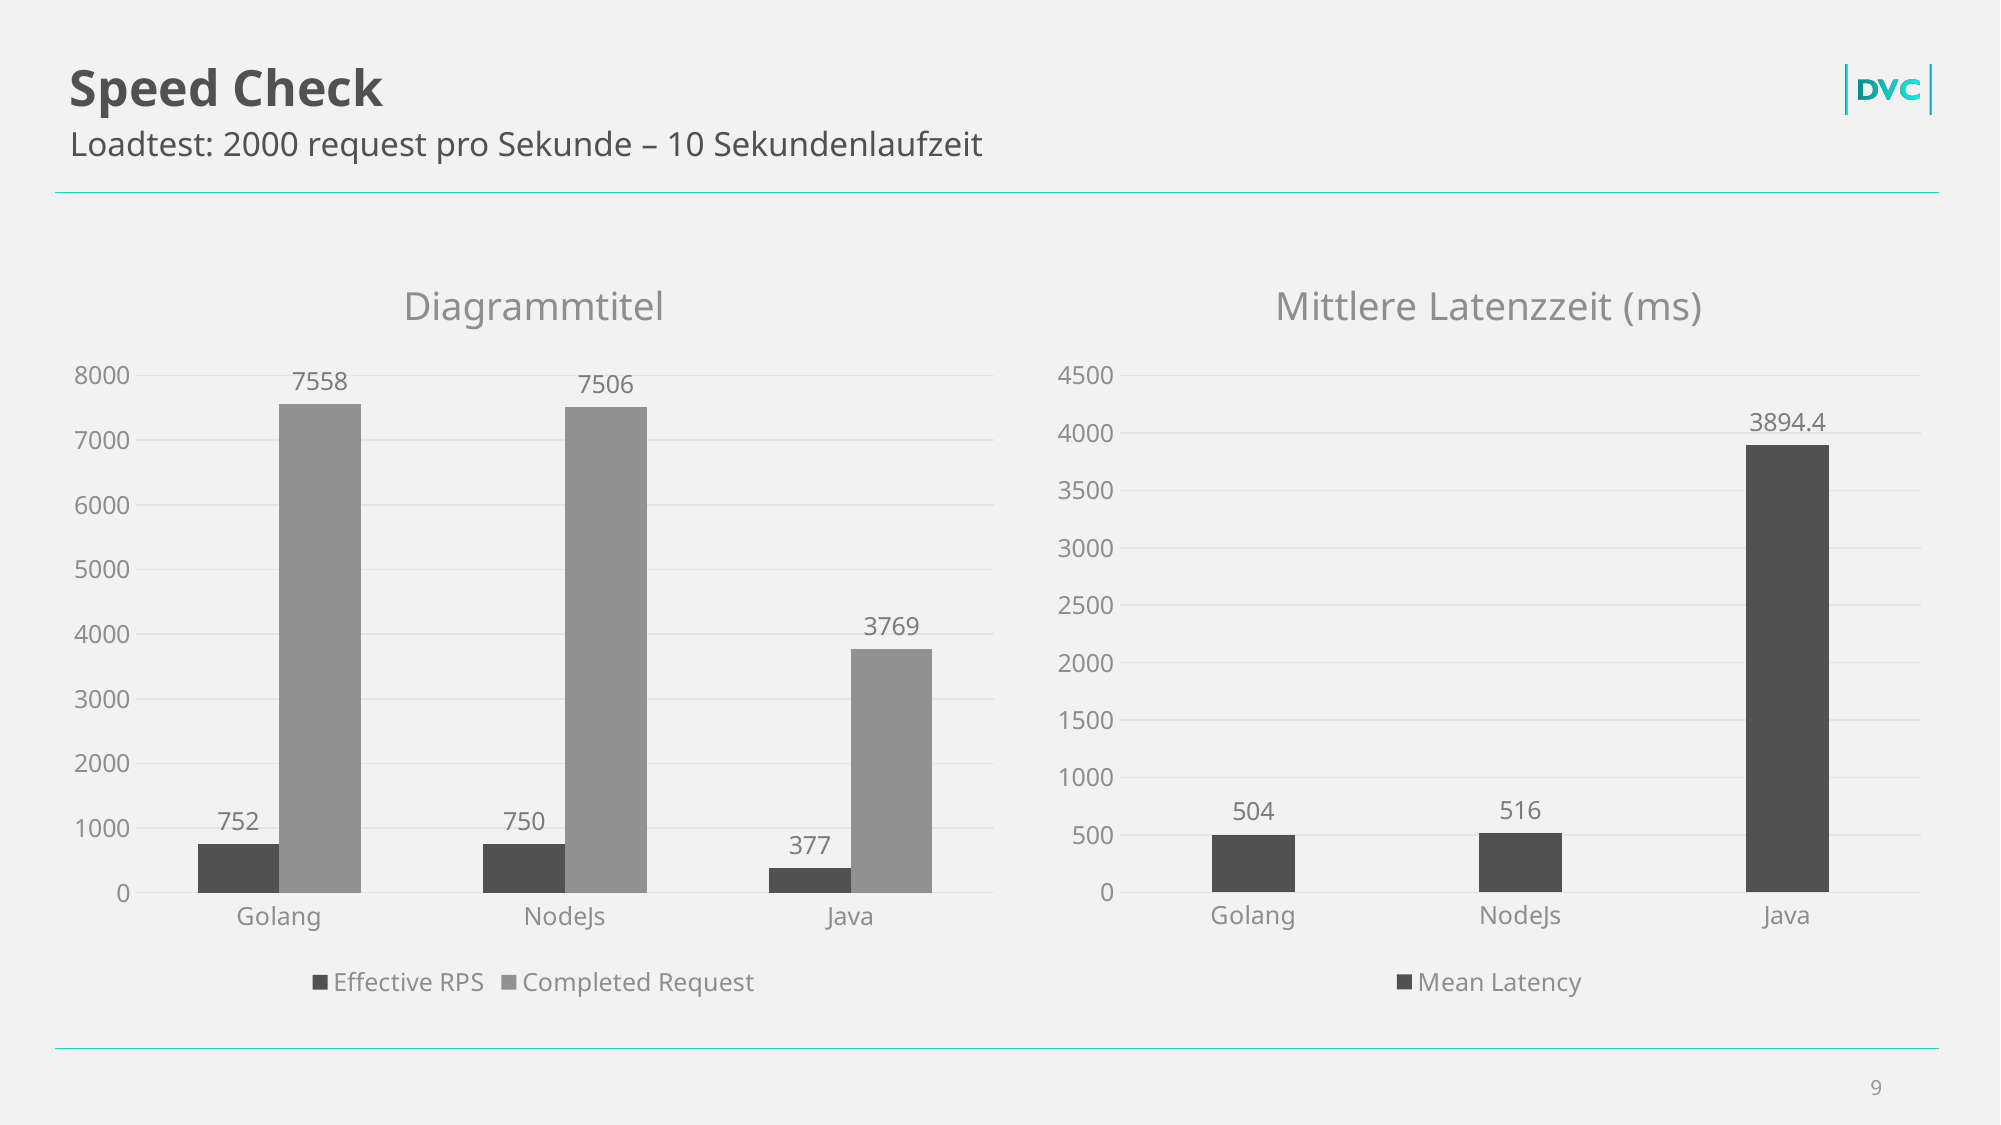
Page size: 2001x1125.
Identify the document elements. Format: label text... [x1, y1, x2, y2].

list Loadtest: 2000 request pro Sekunde – 10 Sekundenlaufzeit [54, 119, 1939, 174]
title Speed Check [54, 59, 1941, 120]
slide_number 9 [1855, 1063, 1940, 1114]
chart [1039, 243, 1939, 1006]
chart [54, 243, 1013, 1006]
